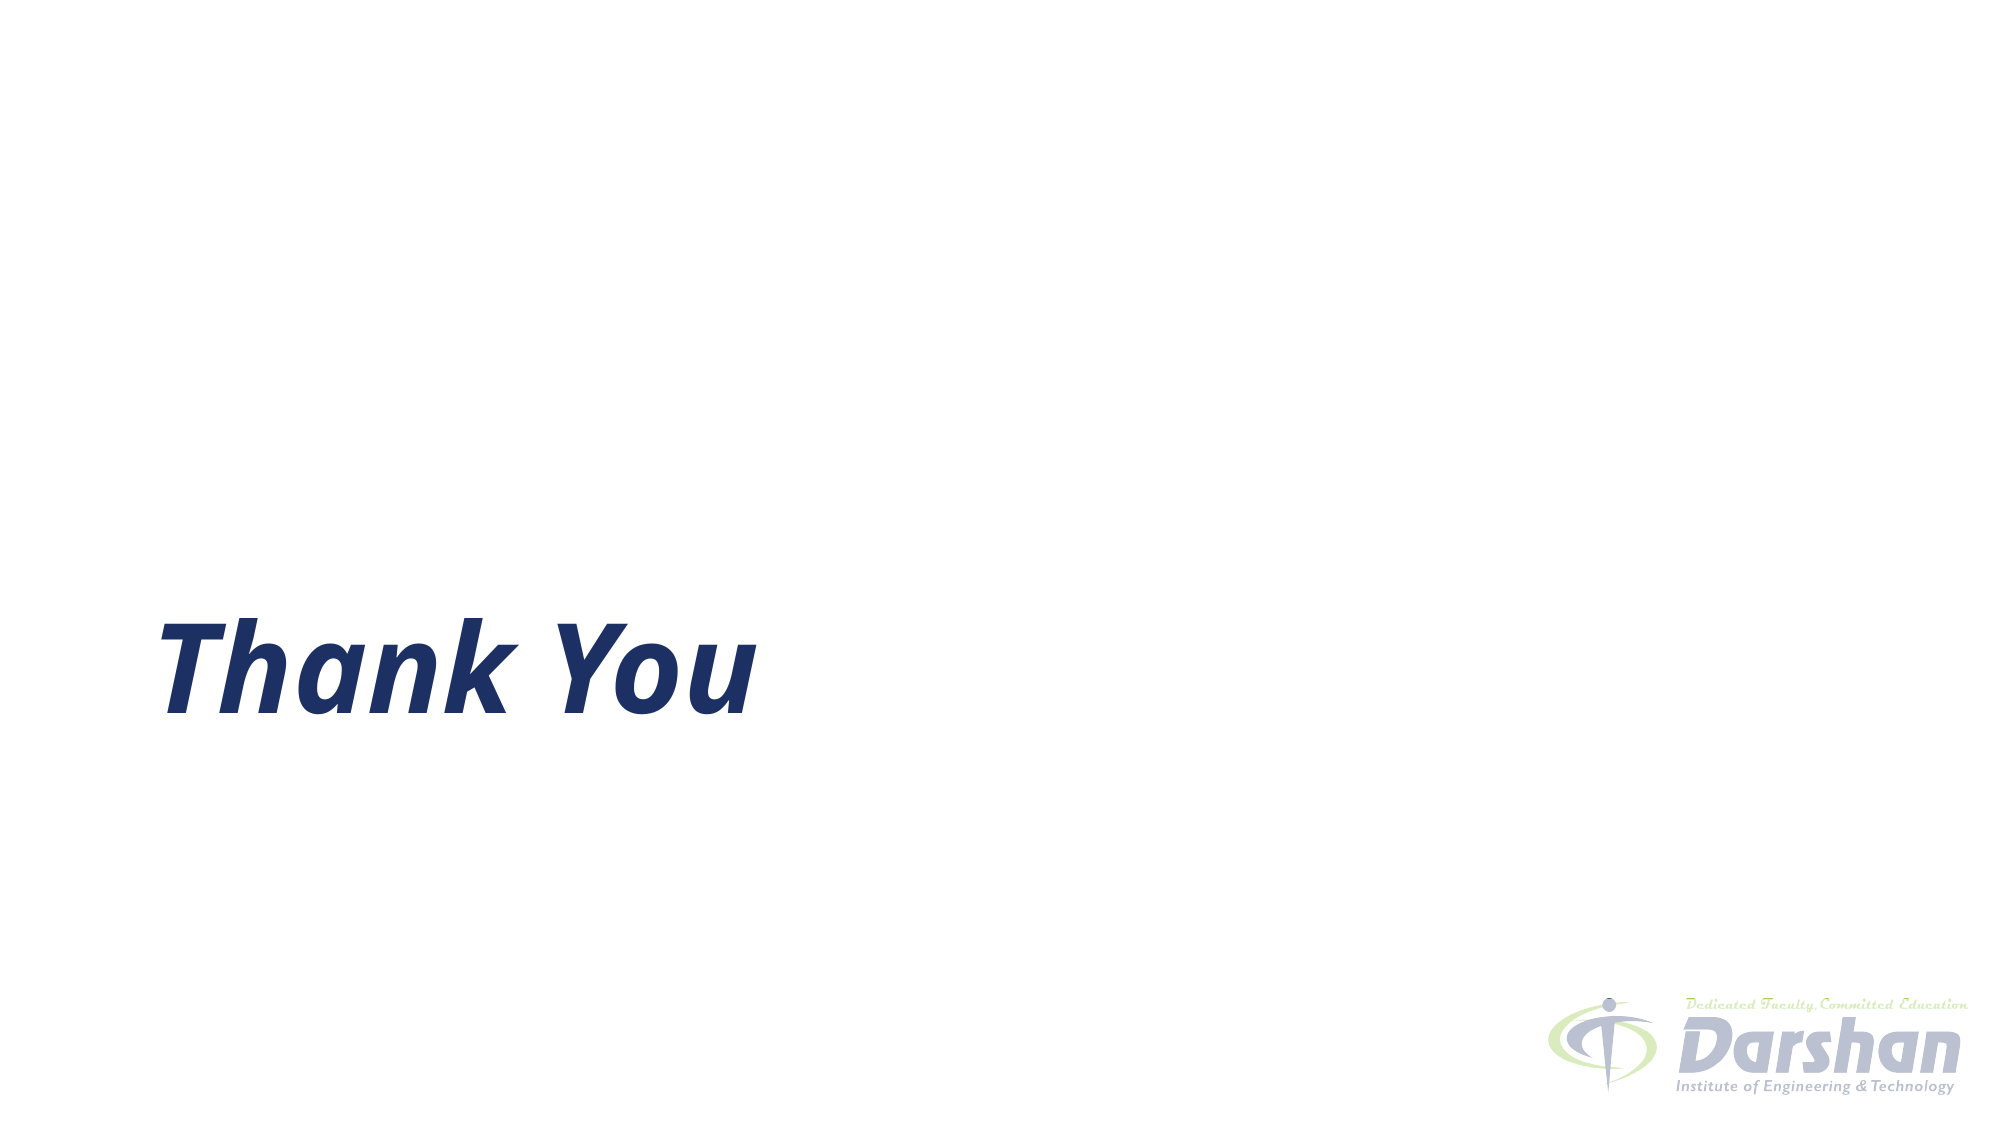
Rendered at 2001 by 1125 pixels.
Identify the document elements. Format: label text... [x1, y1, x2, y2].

title Thank You [136, 280, 1862, 749]
table_cell [1548, 998, 1968, 1095]
